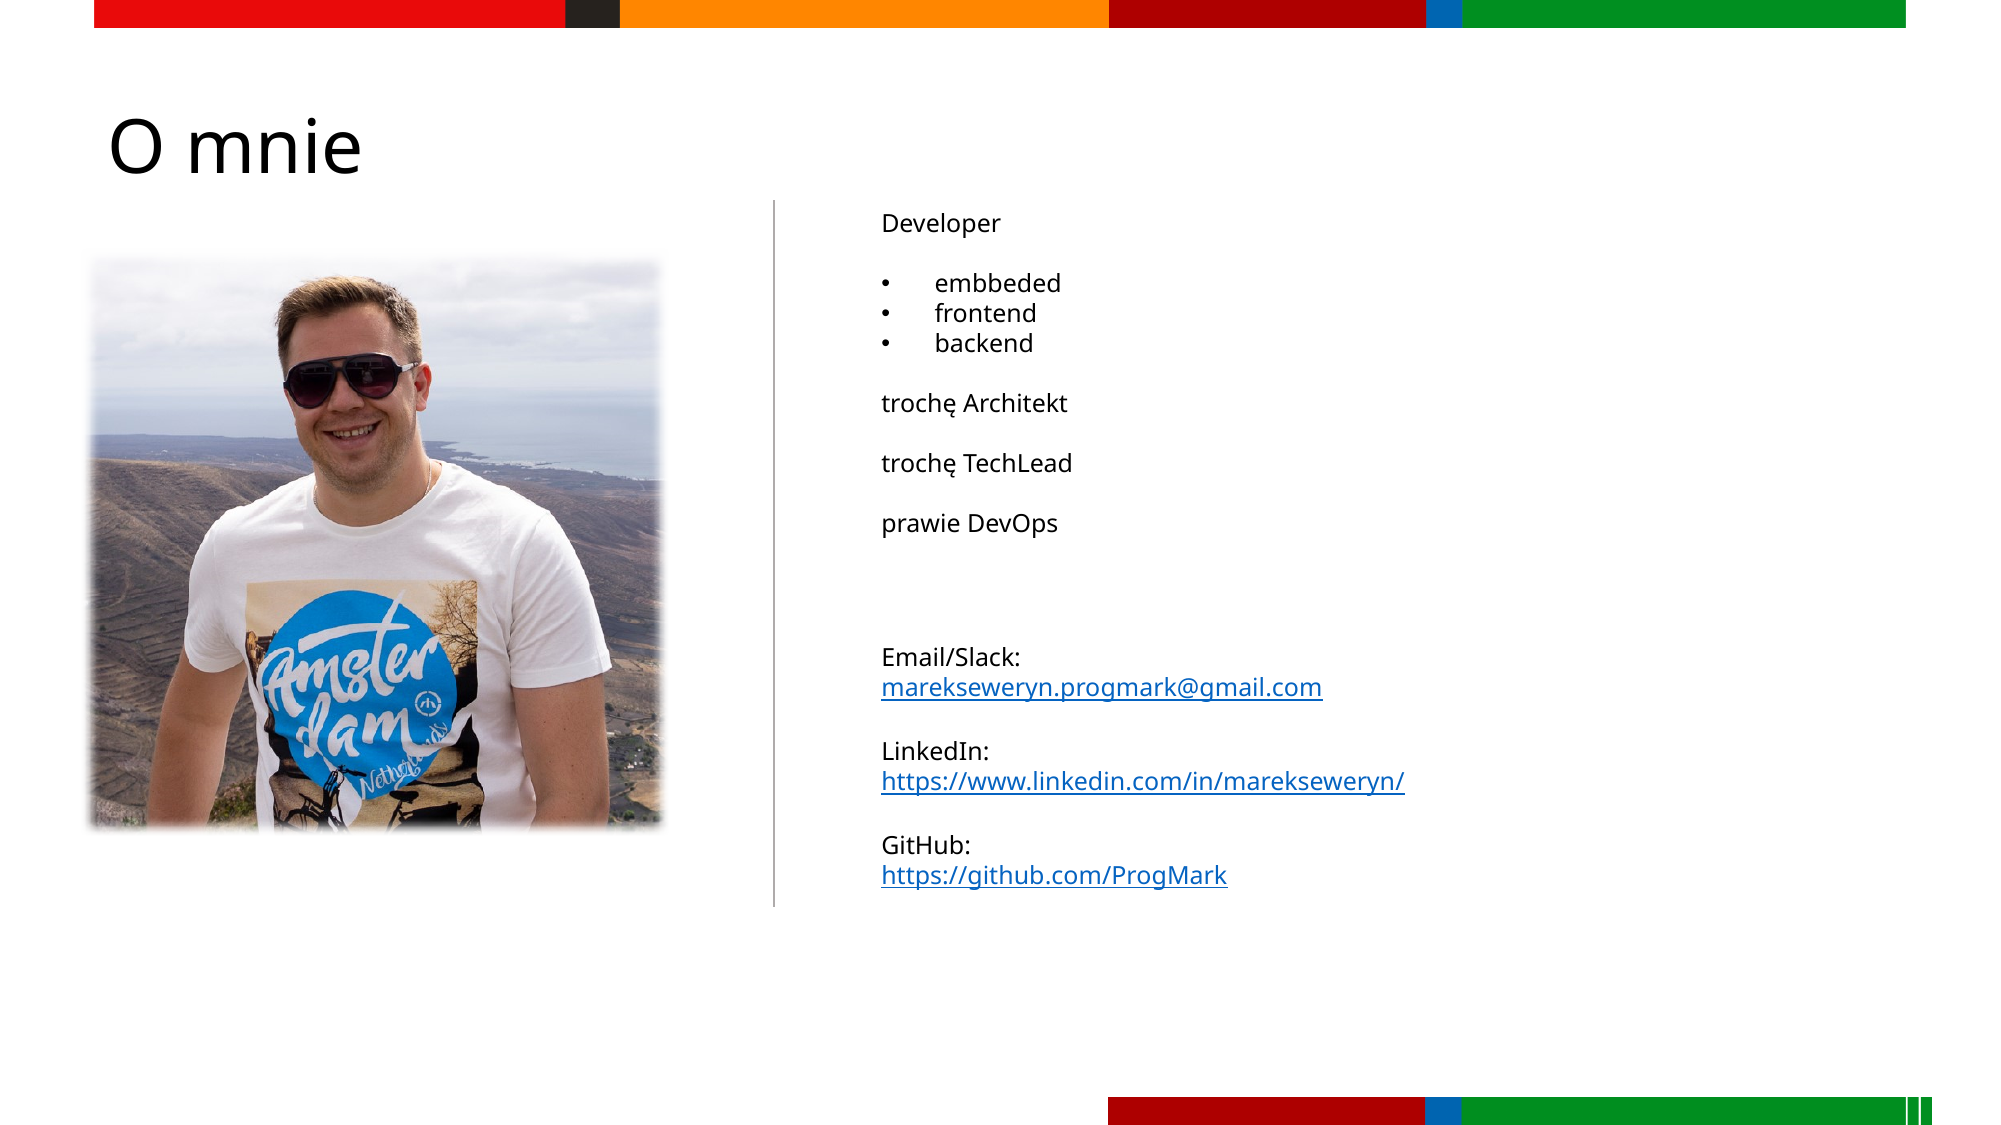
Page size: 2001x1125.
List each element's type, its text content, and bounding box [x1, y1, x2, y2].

picture [81, 248, 669, 836]
text_box [1920, 1096, 1933, 1125]
picture [94, 0, 1906, 28]
text_box [1907, 1096, 1920, 1125]
text_box O mnie [92, 98, 976, 201]
text_box Developer embbeded frontend backend trochę Architekt trochę TechLead prawie DevOps Email/Slack: marekseweryn.progmark@gmail.com LinkedIn: https://www.linkedin.com/in/marekseweryn/ GitHub: https://github.com/ProgMark [866, 200, 1586, 902]
picture [1108, 1097, 1906, 1125]
